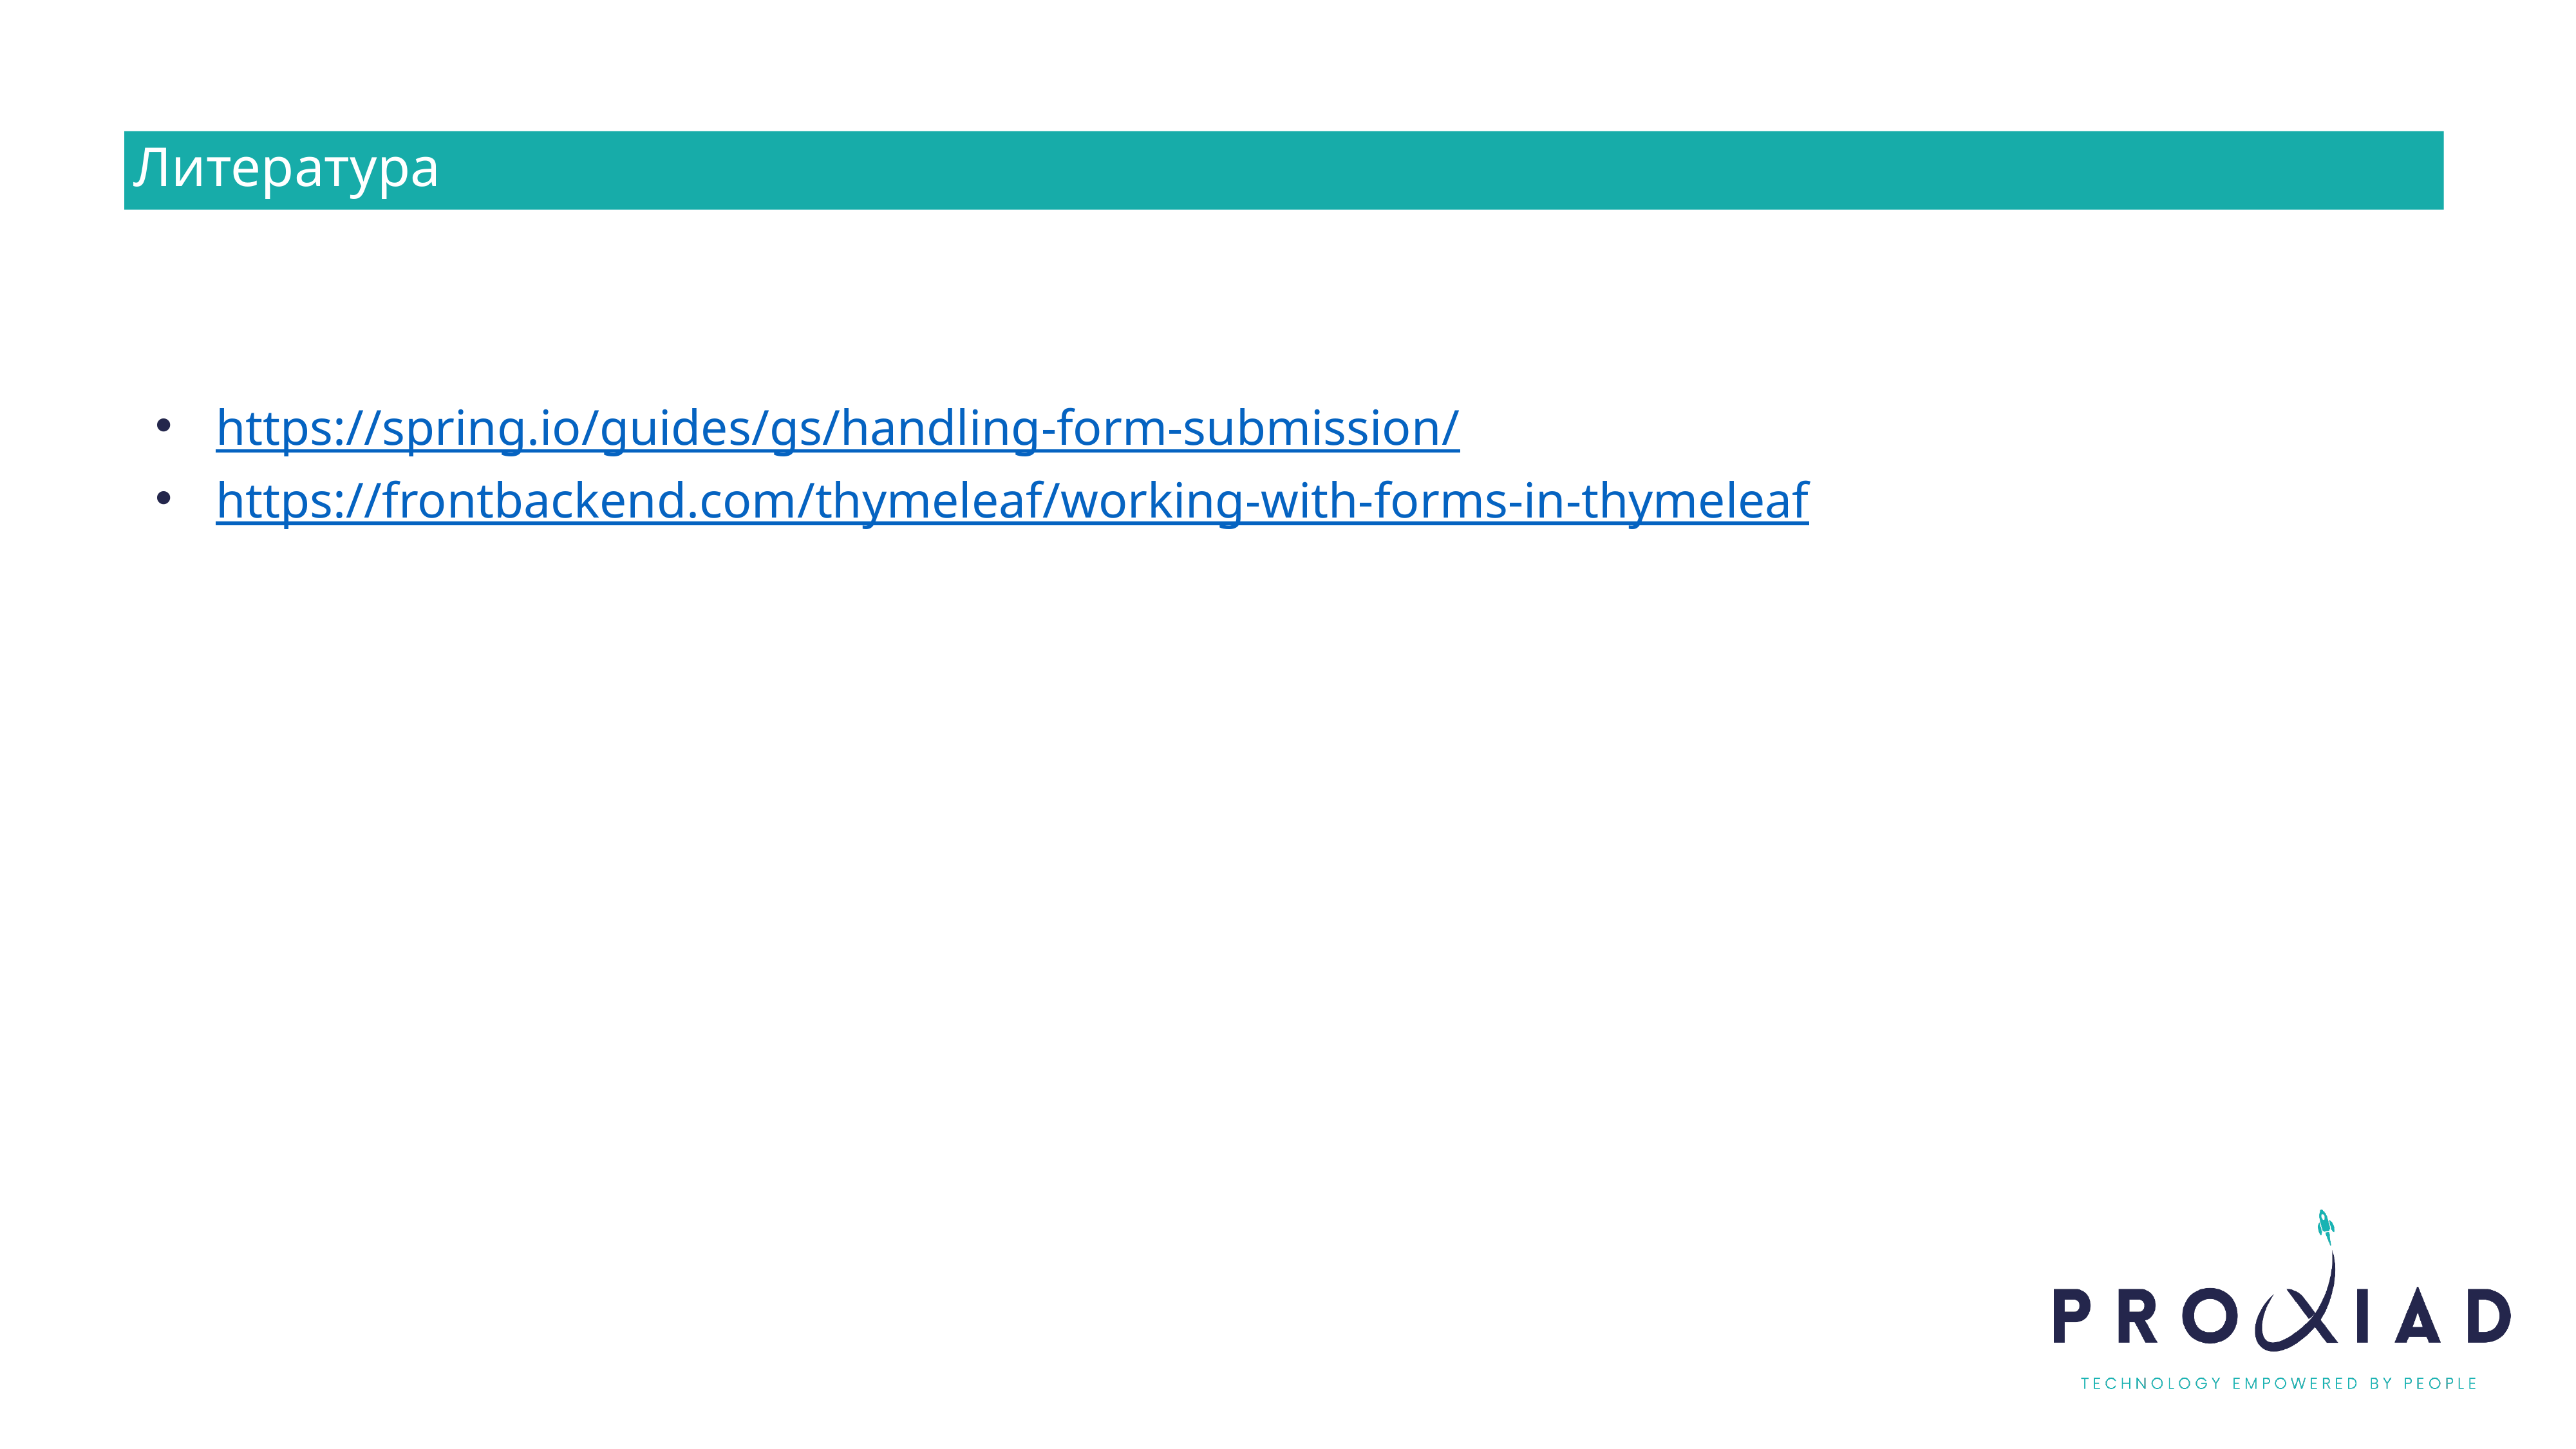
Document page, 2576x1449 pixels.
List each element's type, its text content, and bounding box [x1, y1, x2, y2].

picture [1988, 1149, 2576, 1449]
text_box Литература [124, 131, 2444, 207]
text_box https://spring.io/guides/gs/handling-form-submission/ https://frontbackend.com/thymeleaf/working-with-forms-in-thymeleaf [146, 393, 2444, 1363]
